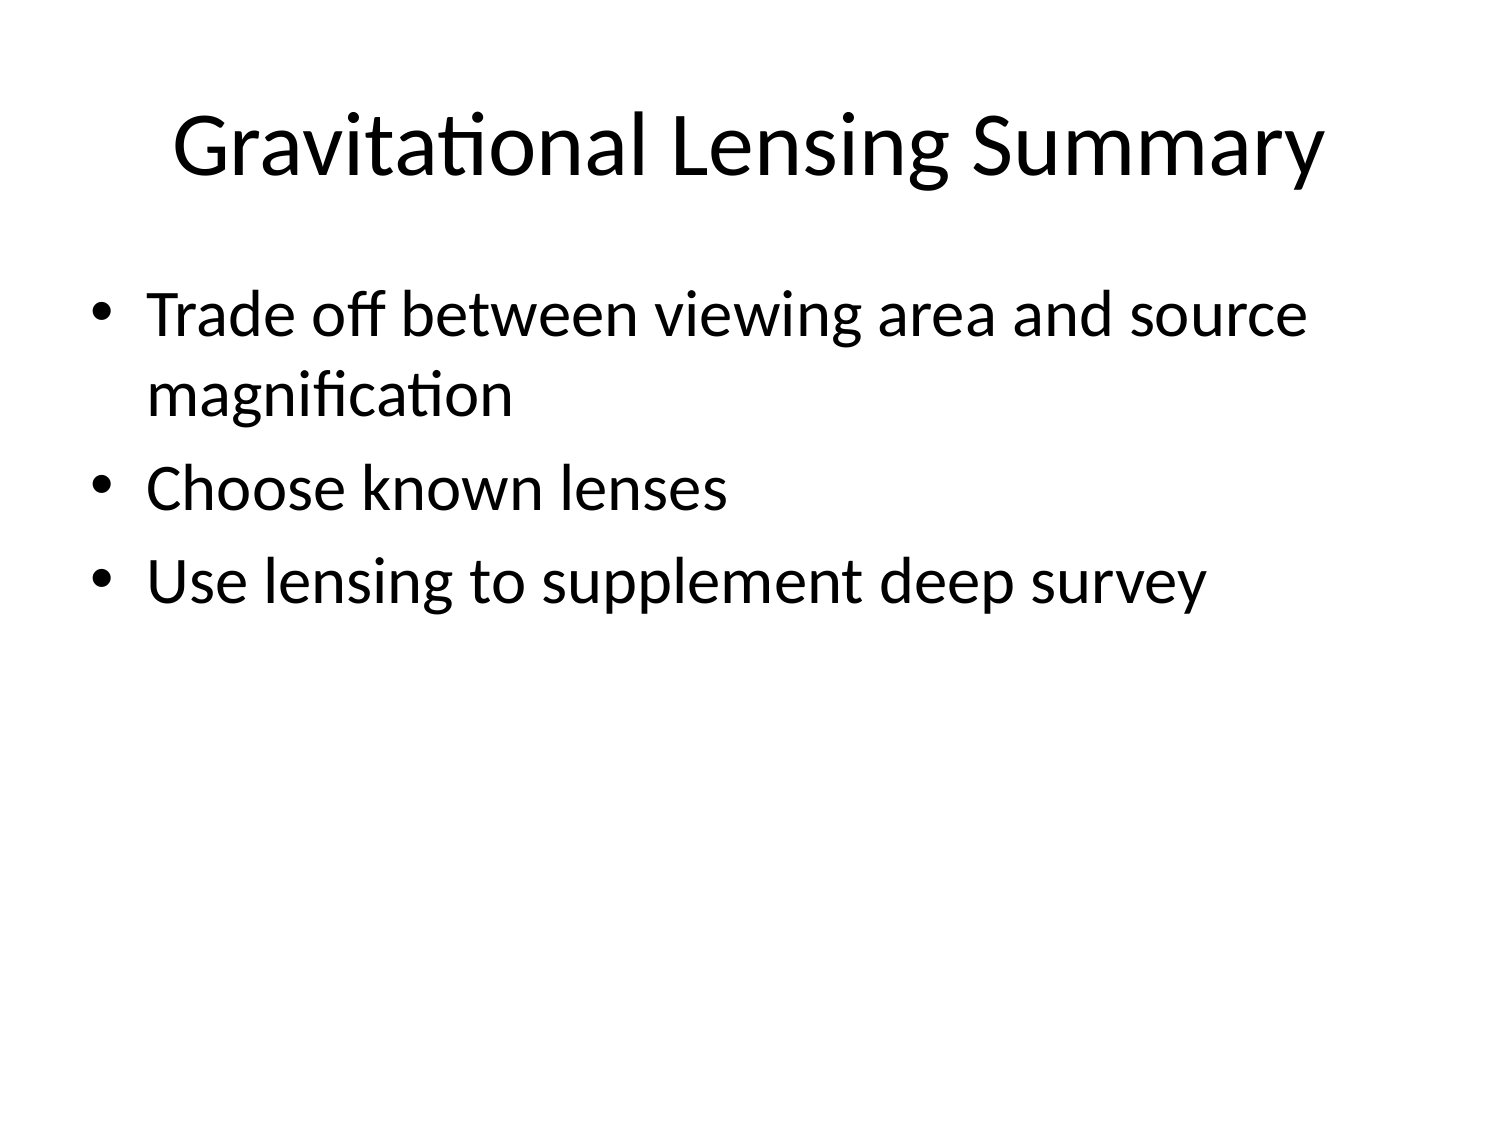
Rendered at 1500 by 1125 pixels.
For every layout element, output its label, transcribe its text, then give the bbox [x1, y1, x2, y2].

list Trade off between viewing area and source magnification Choose known lenses Use lensing to supplement deep survey [75, 262, 1425, 1005]
title Gravitational Lensing Summary [75, 45, 1425, 233]
